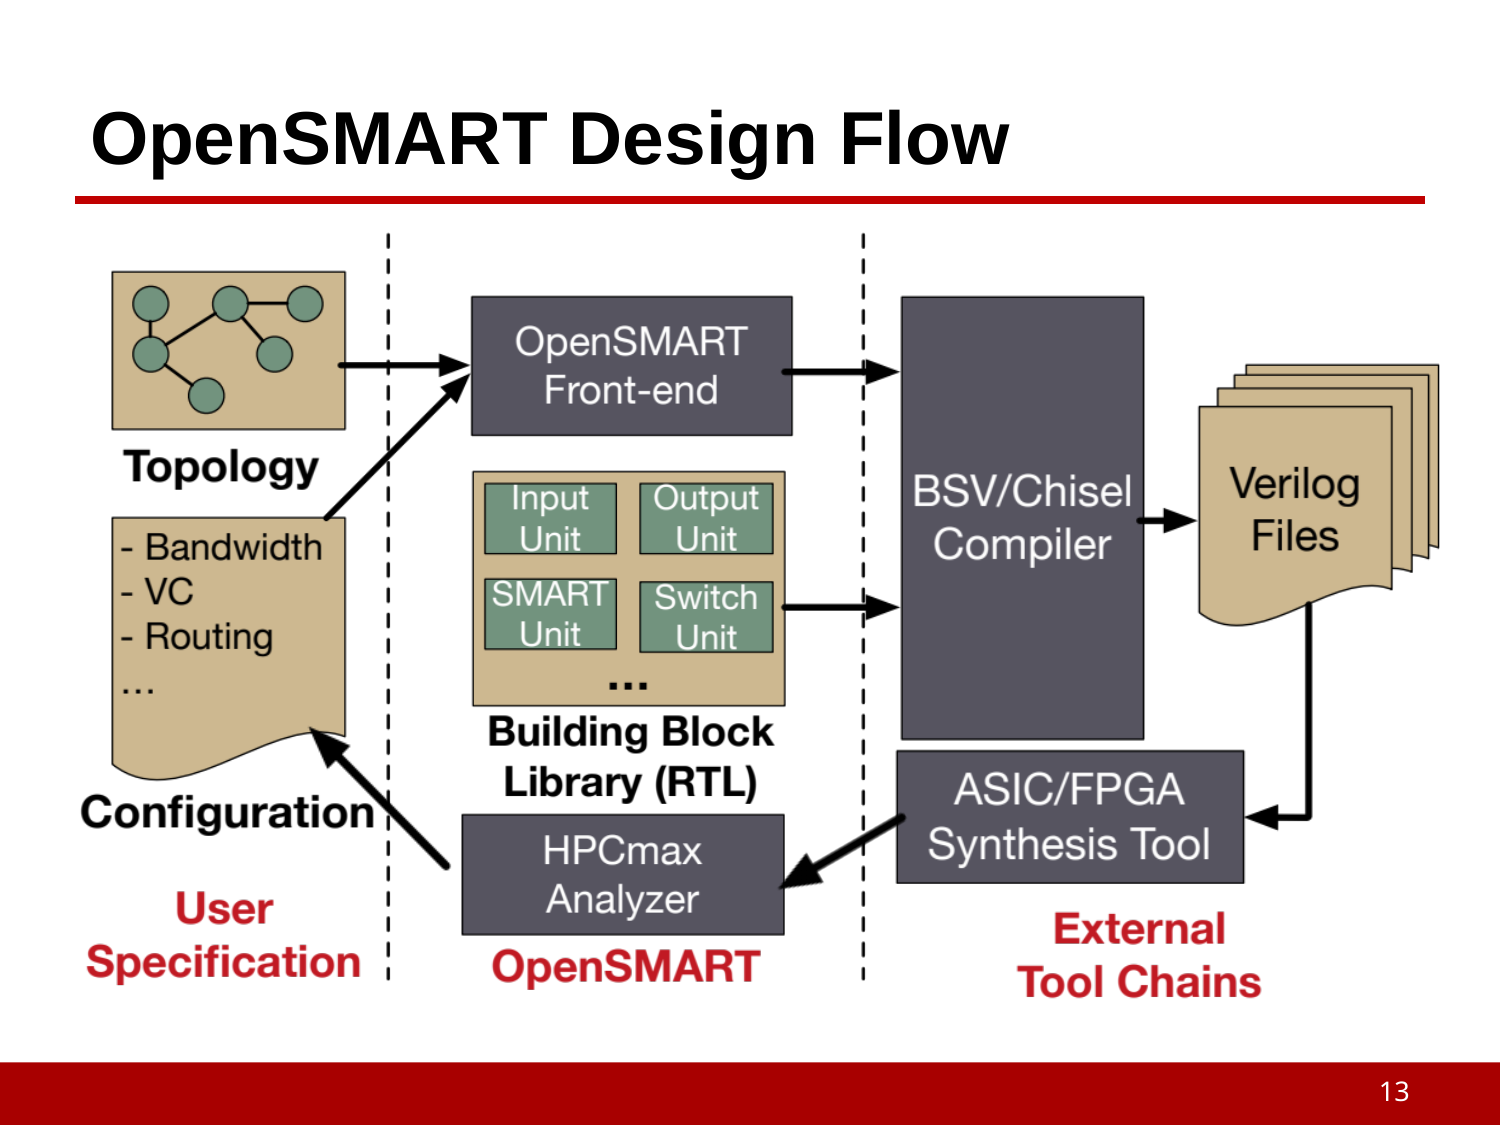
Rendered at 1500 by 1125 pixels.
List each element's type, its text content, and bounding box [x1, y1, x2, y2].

slide_number 13 [1212, 1062, 1425, 1123]
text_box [296, 700, 919, 937]
title OpenSMART Design Flow [75, 75, 1425, 188]
picture [68, 230, 1440, 1014]
footer [287, 1062, 1212, 1123]
